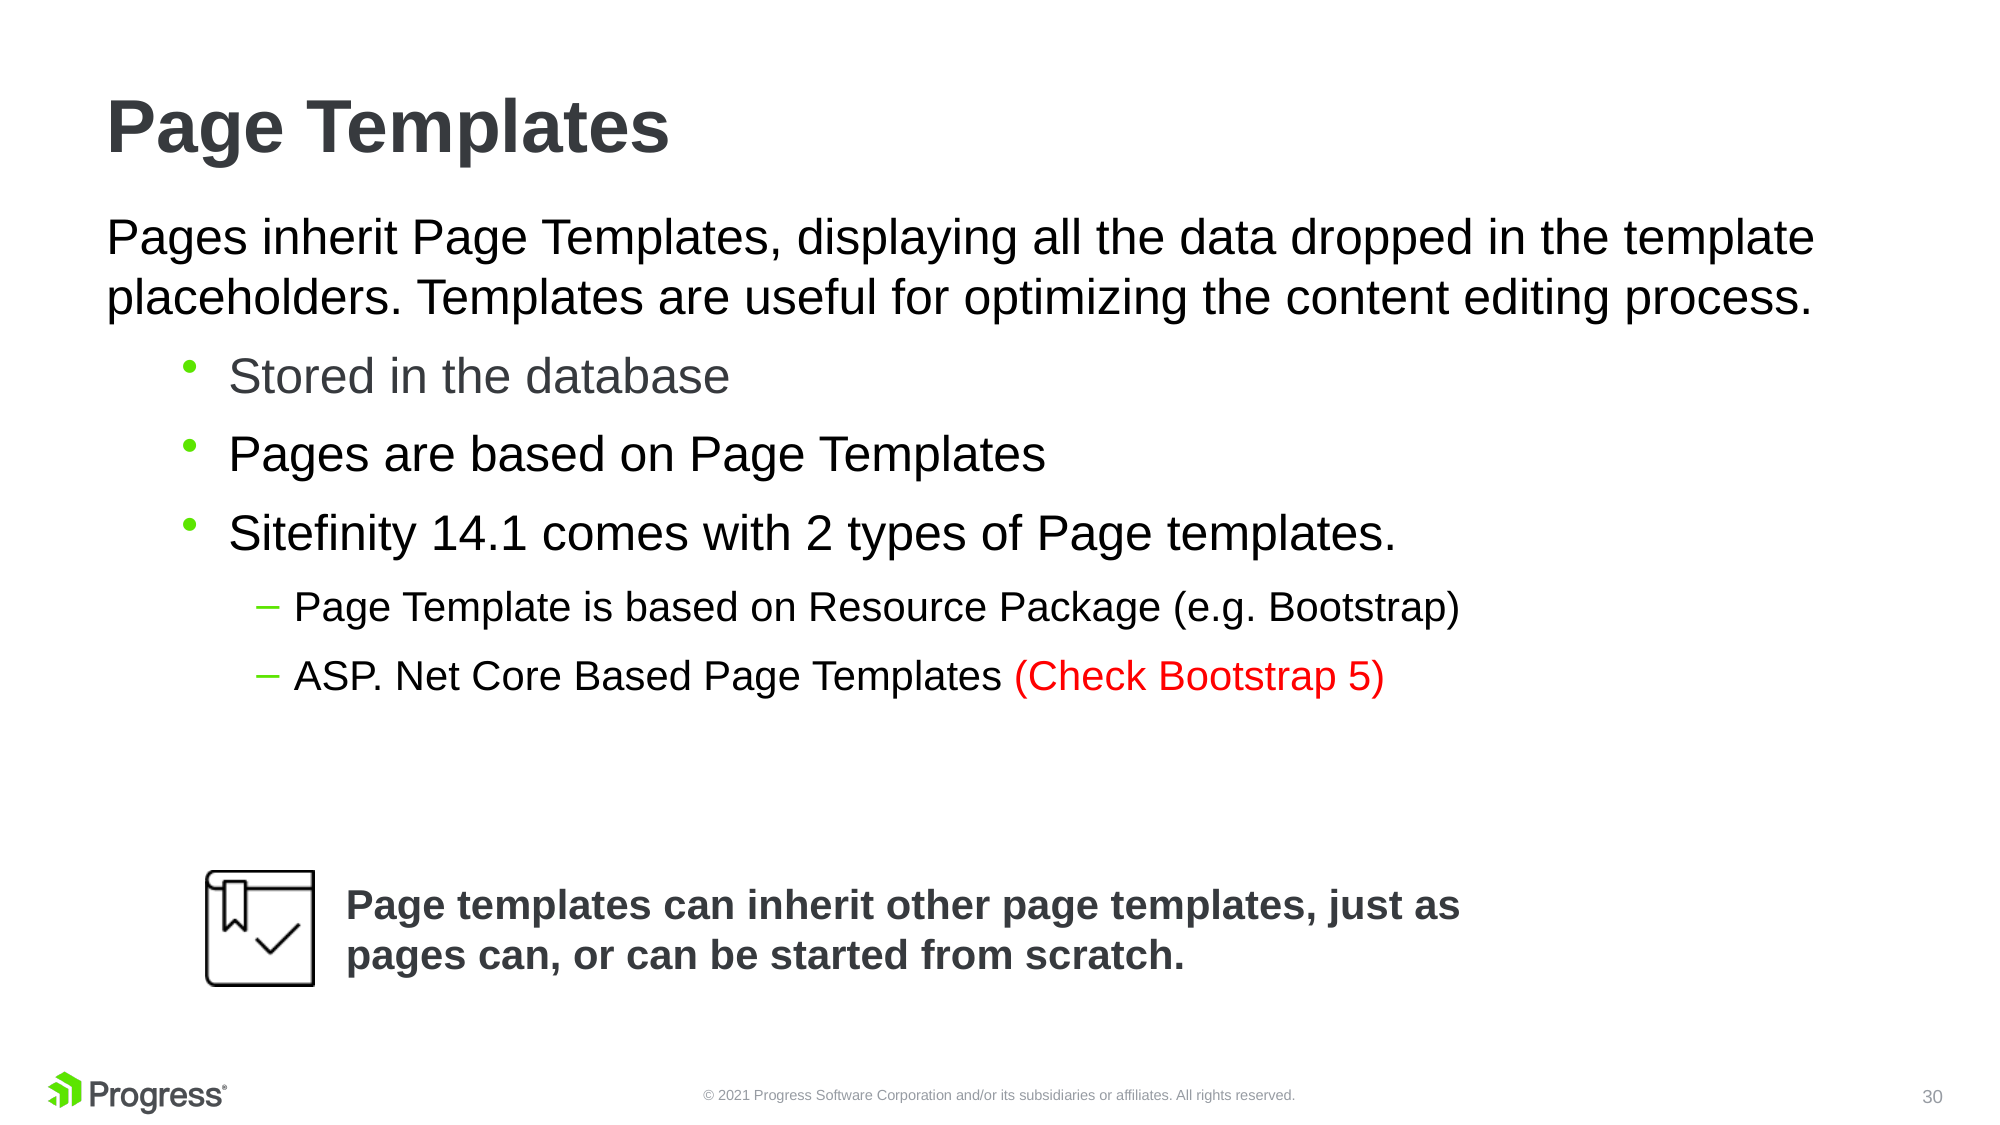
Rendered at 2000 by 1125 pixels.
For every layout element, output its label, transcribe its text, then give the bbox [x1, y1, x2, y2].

list Pages inherit Page Templates, displaying all the data dropped in the template placeholders. Templates are useful for optimizing the content editing process. Stored in the database Pages are based on Page Templates Sitefinity 14.1 comes with 2 types of Page templates. Page Template is based on Resource Package (e.g. Bootstrap) ASP. Net Core Based Page Templates (Check Bootstrap 5) [91, 196, 1888, 1046]
title Page Templates [91, 80, 1888, 177]
picture [205, 869, 315, 987]
text_box Page templates can inherit other page templates, just as pages can, or can be started from scratch. [330, 870, 1523, 985]
